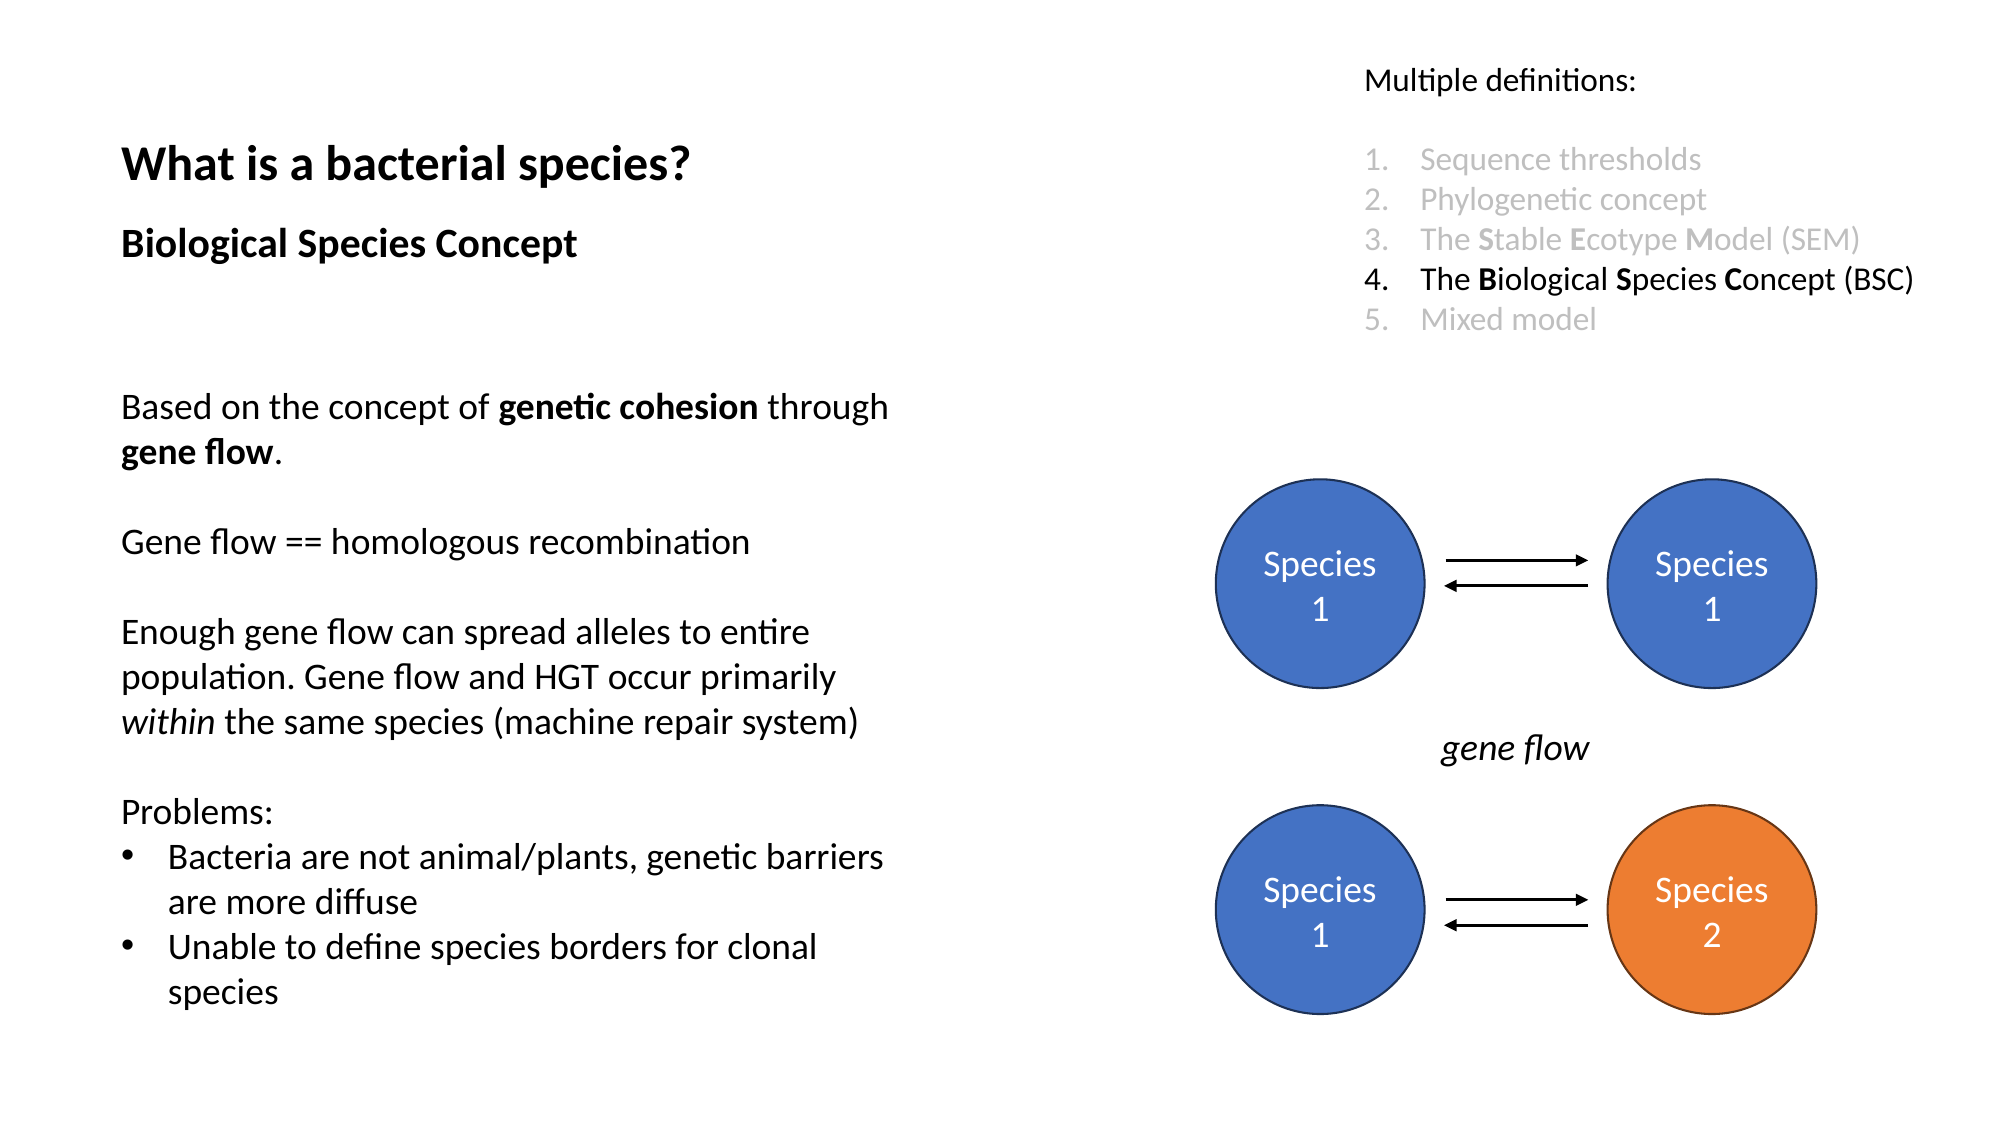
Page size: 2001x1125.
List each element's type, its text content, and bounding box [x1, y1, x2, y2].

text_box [1215, 479, 1817, 1015]
text_box What is a bacterial species? Biological Species Concept [106, 123, 1107, 279]
text_box Based on the concept of genetic cohesion through gene flow. Gene flow == homologous recombination Enough gene flow can spread alleles to entire population. Gene flow and HGT occur primarily within the same species (machine repair system) Problems: Bacteria are not animal/plants, genetic barriers are more diffuse Unable to define species borders for clonal species [106, 374, 913, 1020]
text_box Multiple definitions: Sequence thresholds Phylogenetic concept The Stable Ecotype Model (SEM) The Biological Species Concept (BSC) Mixed model [1349, 50, 1963, 345]
